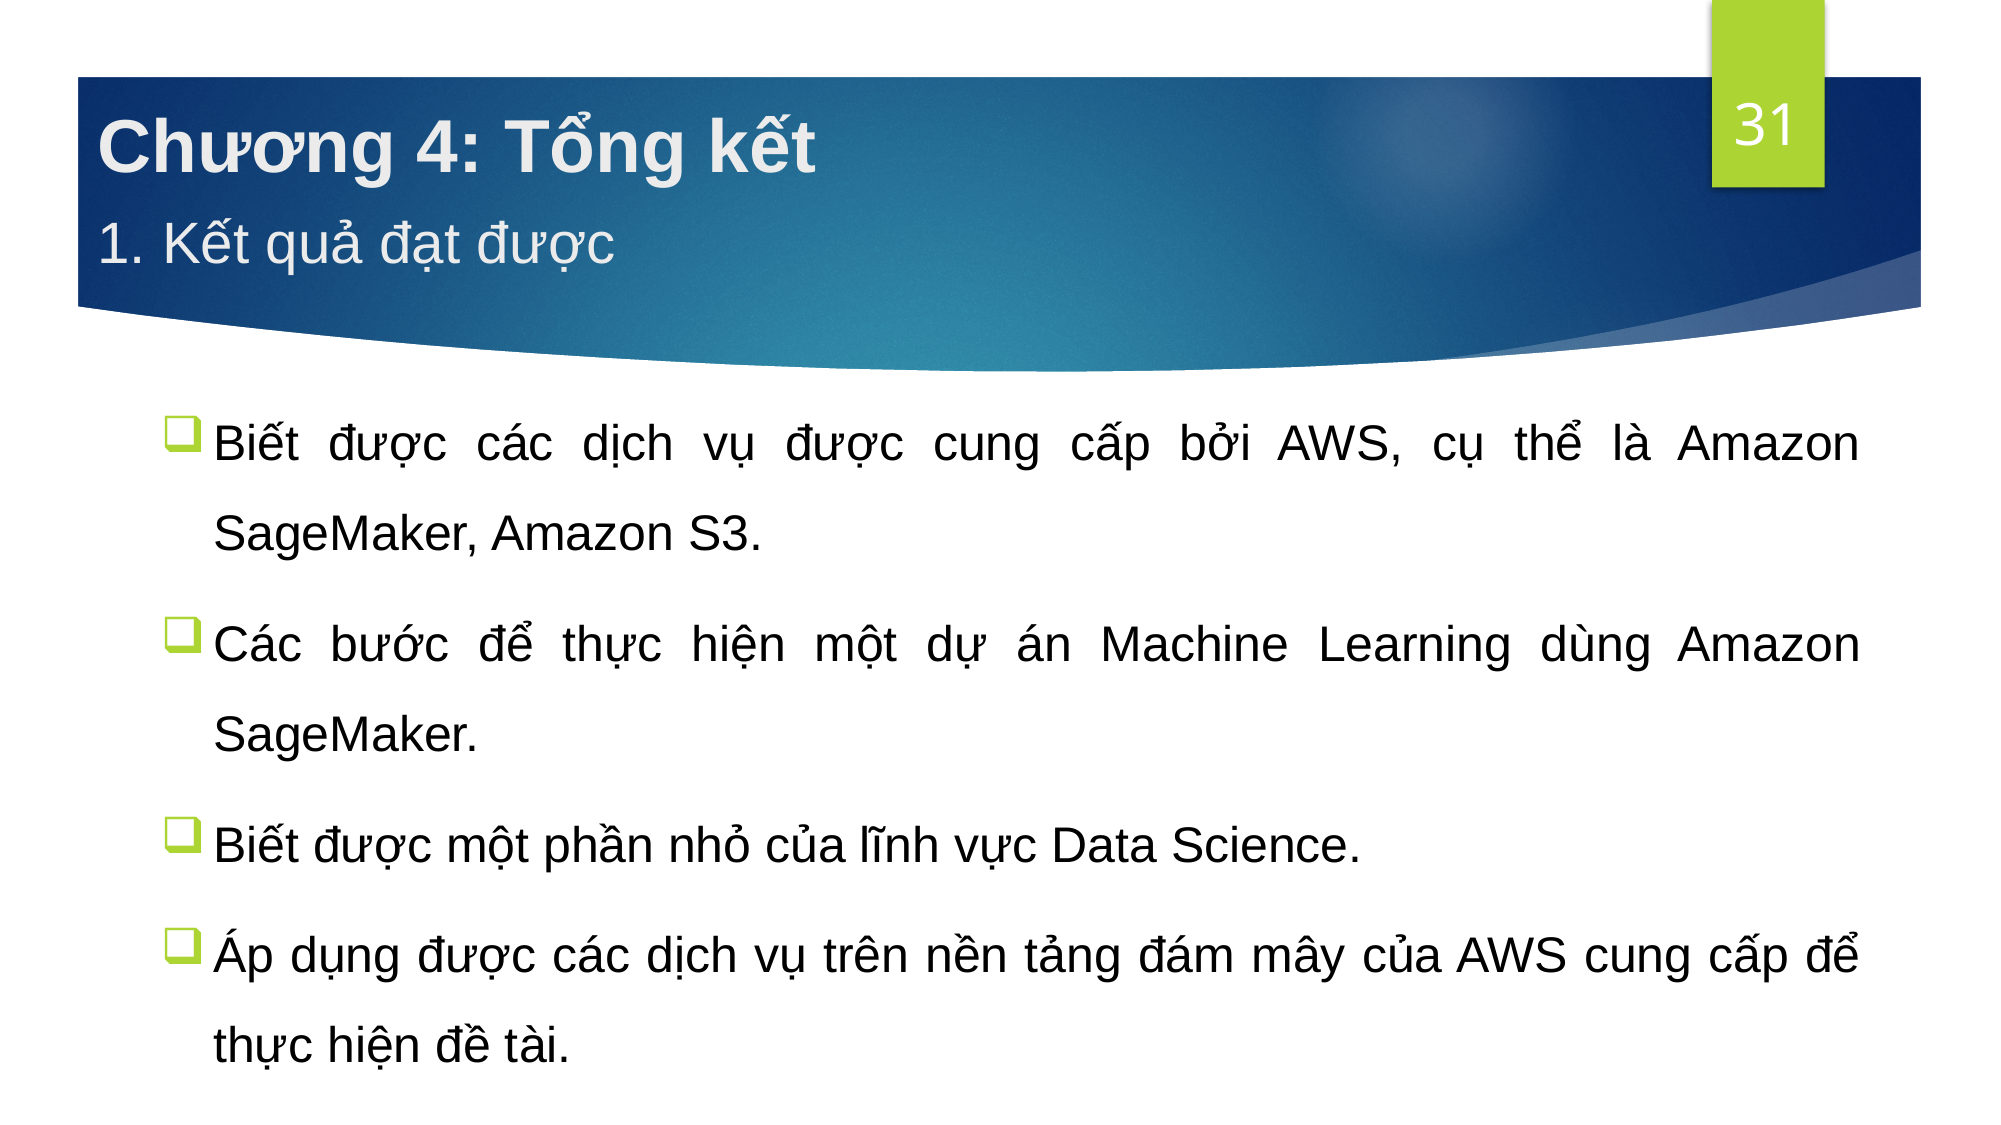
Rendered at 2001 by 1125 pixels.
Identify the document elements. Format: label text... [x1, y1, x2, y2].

text_box 1. Kết quả đạt được [82, 199, 1451, 281]
slide_number 22 [1507, 311, 1749, 355]
title Chương 4: Tổng kết [82, 84, 1520, 200]
picture [79, 78, 1920, 371]
slide_number 31 [1698, 48, 1836, 175]
list Biết được các dịch vụ được cung cấp bởi AWS, cụ thể là Amazon SageMaker, Amazon S3. Các bước để thực hiện một dự án Machine Learning dùng Amazon SageMaker. Biết được một phần nhỏ của lĩnh vực Data Science. Áp dụng được các dịch vụ trên nền tảng đám mây của AWS cung cấp để thực hiện đề tài. [123, 372, 1877, 1125]
